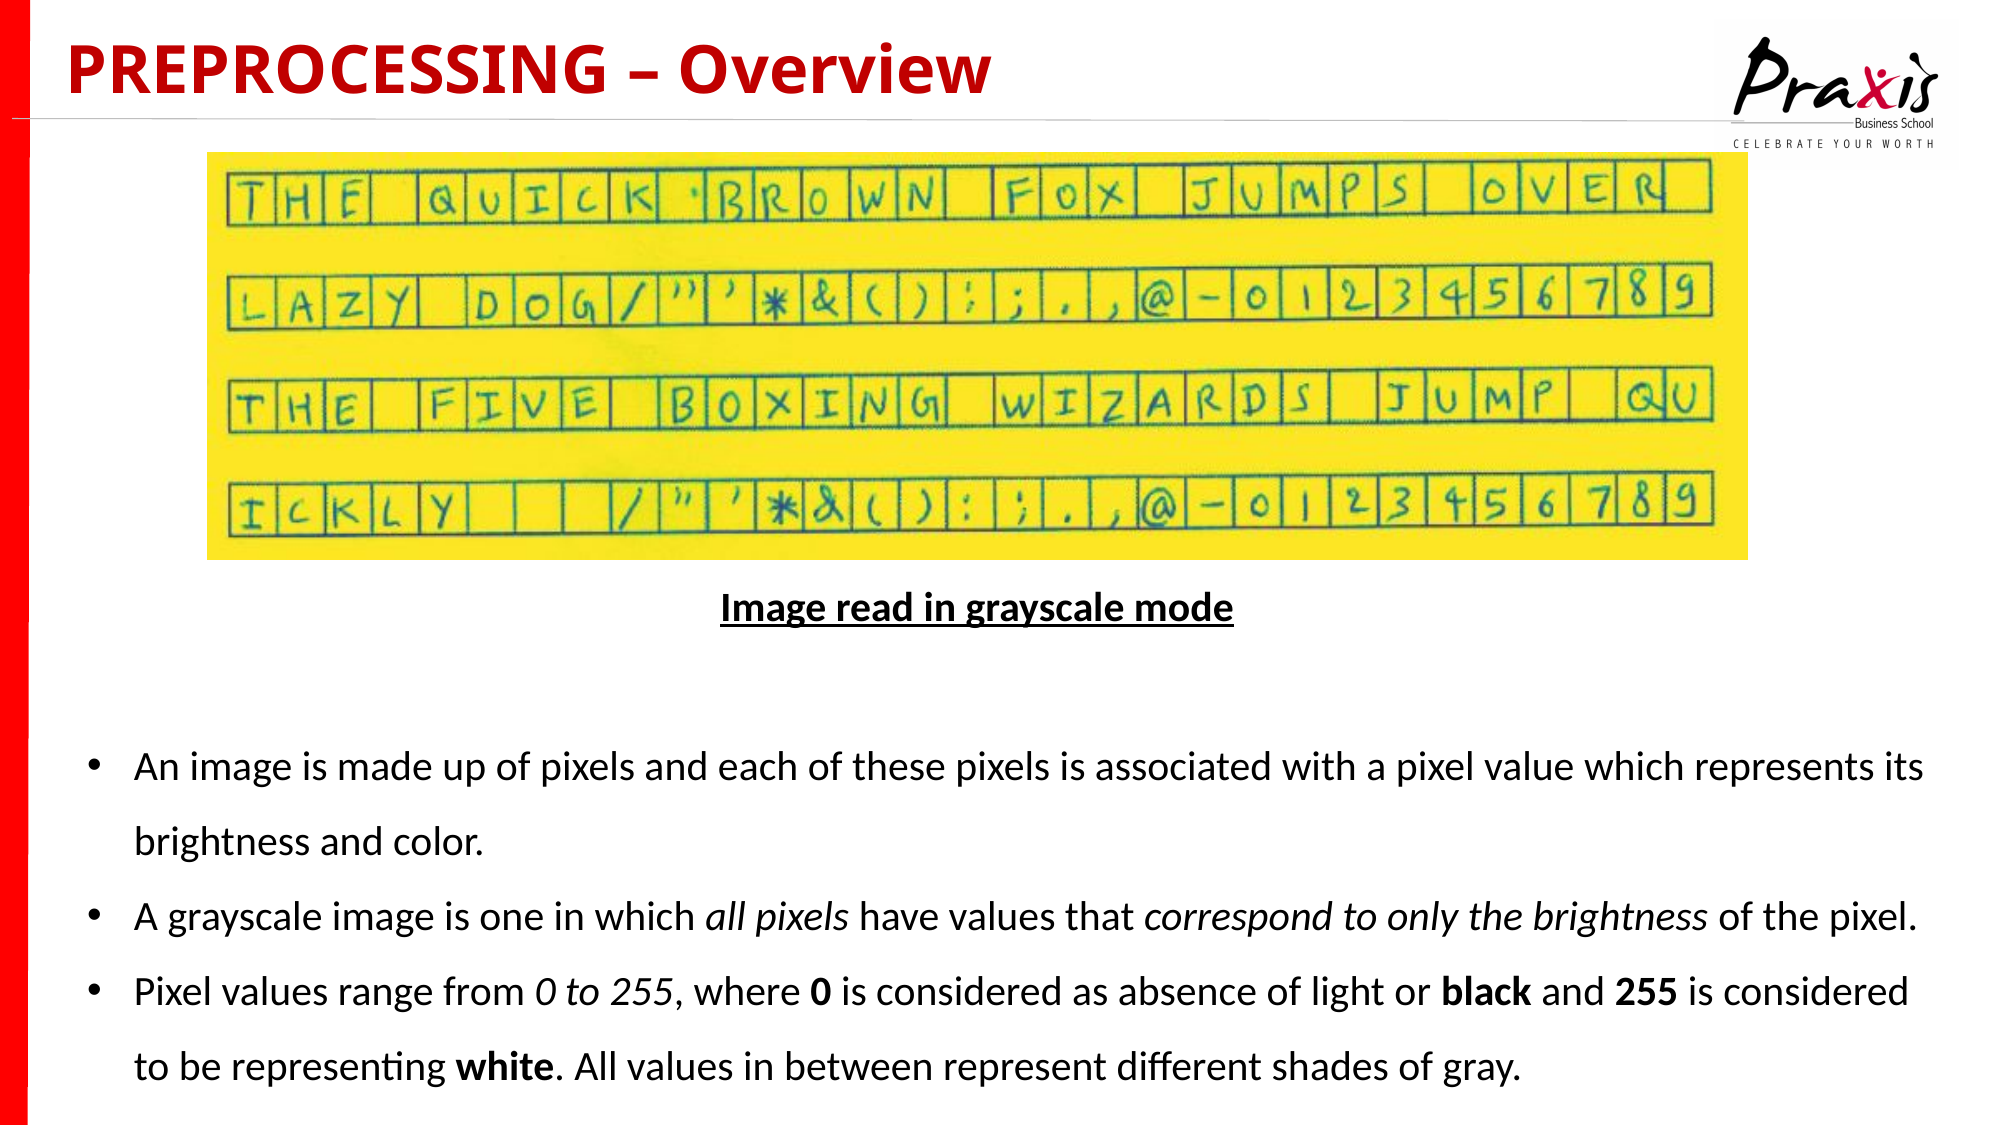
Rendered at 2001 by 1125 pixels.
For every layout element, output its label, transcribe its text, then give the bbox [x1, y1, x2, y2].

text_box An image is made up of pixels and each of these pixels is associated with a pixel value which represents its brightness and color. A grayscale image is one in which all pixels have values that correspond to only the brightness of the pixel. Pixel values range from 0 to 255, where 0 is considered as absence of light or black and 255 is considered to be representing white. All values in between represent different shades of gray. [72, 706, 1959, 1097]
text_box Image read in grayscale mode [534, 572, 1421, 637]
picture [207, 19, 1959, 560]
text_box PREPROCESSING – Overview [50, 19, 1281, 115]
